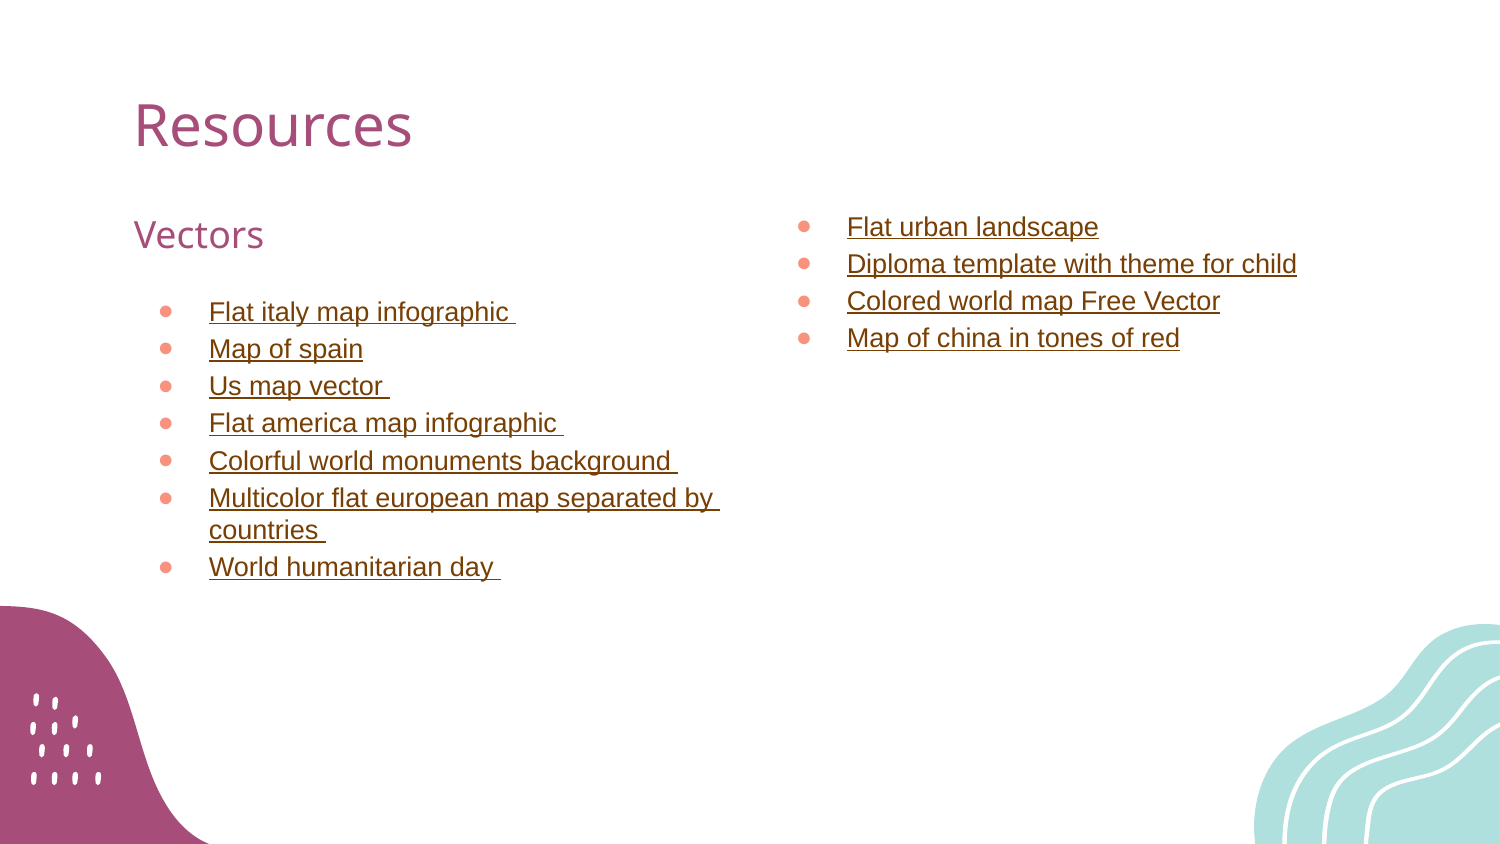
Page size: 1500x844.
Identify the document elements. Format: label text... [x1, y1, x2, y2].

list Vectors Flat italy map infographic Map of spain Us map vector Flat america map infographic Colorful world monuments background Multicolor flat european map separated by countries World humanitarian day [118, 189, 744, 750]
list Flat urban landscape Diploma template with theme for child Colored world map Free Vector Map of china in tones of red [756, 189, 1382, 750]
title Resources [118, 72, 1449, 166]
